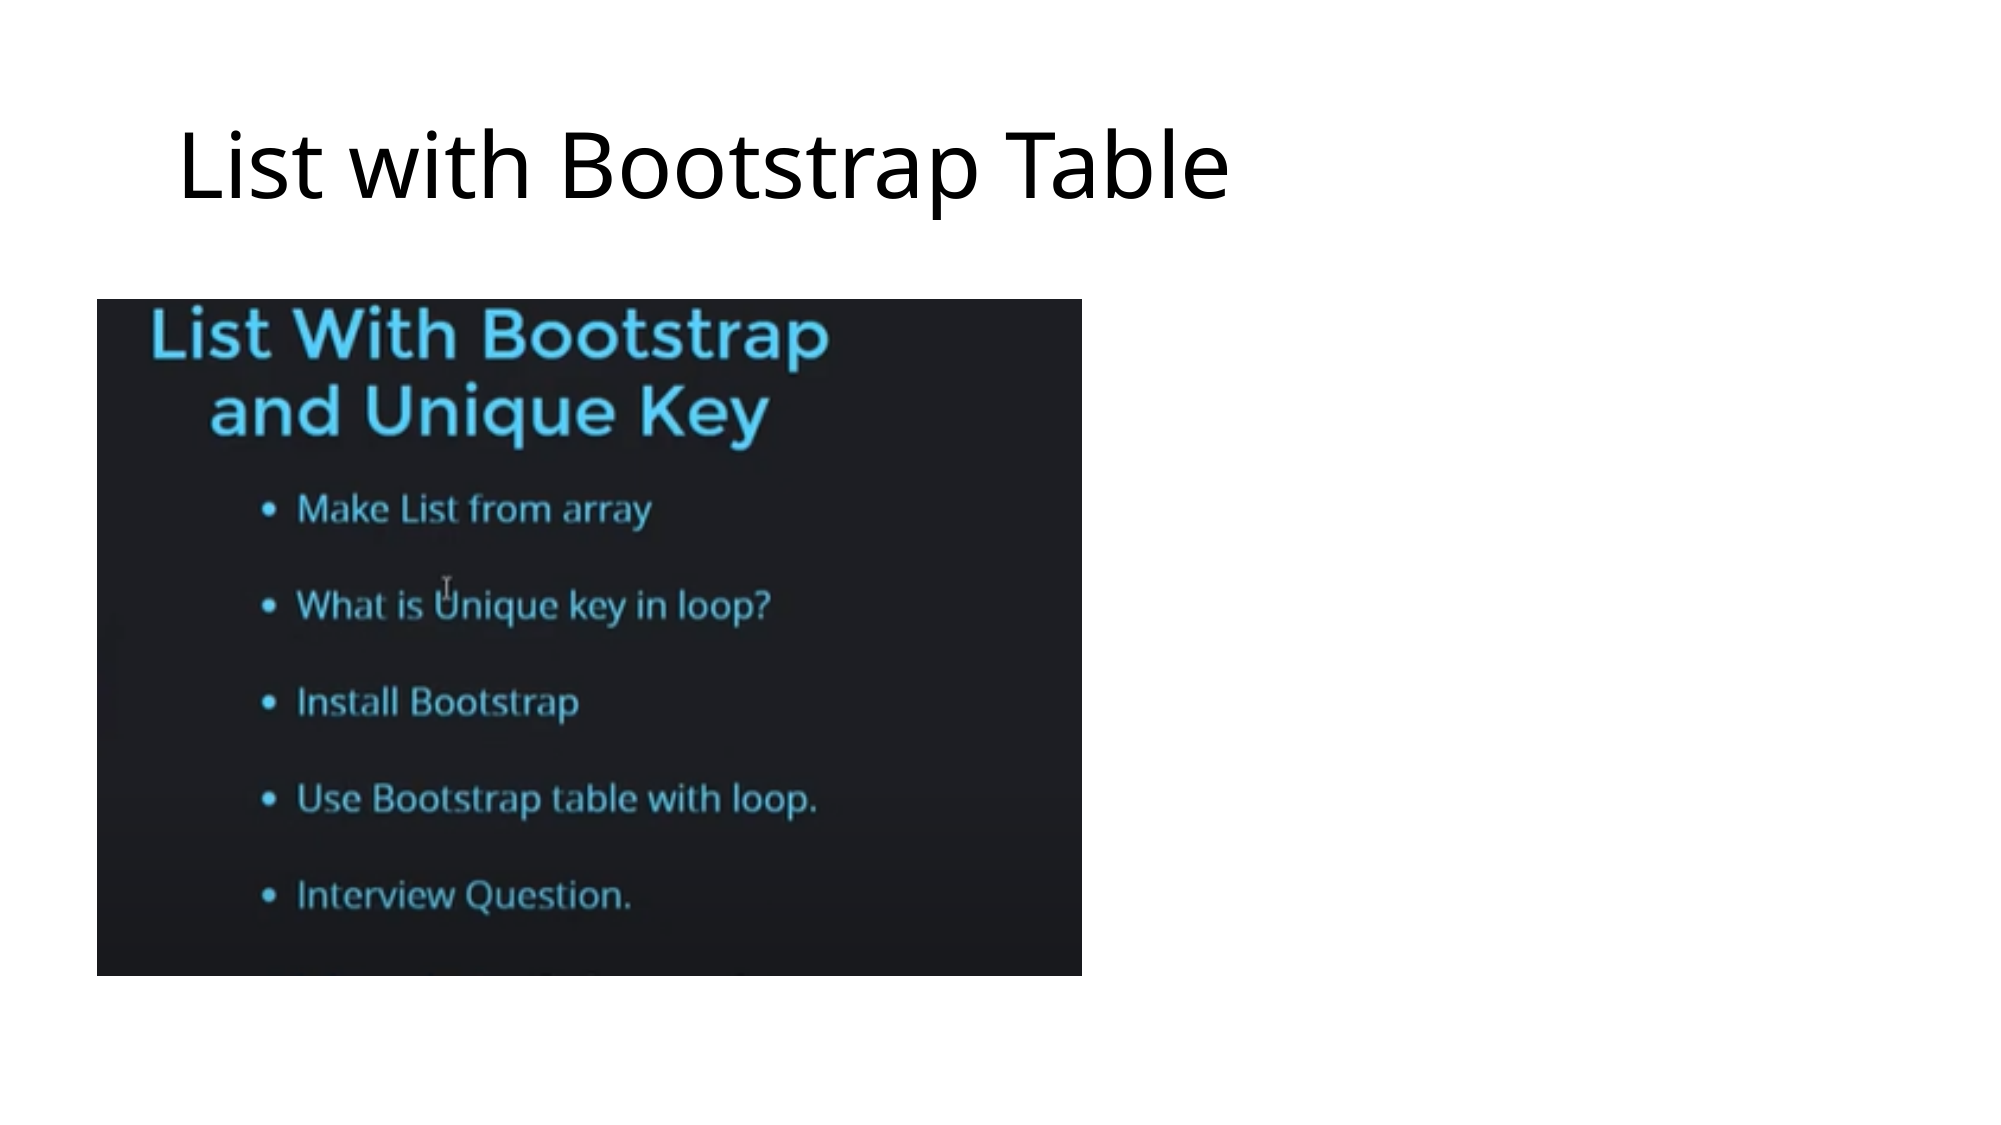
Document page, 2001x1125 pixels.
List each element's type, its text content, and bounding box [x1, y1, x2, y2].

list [97, 299, 1082, 976]
title List with Bootstrap Table [137, 59, 1863, 278]
